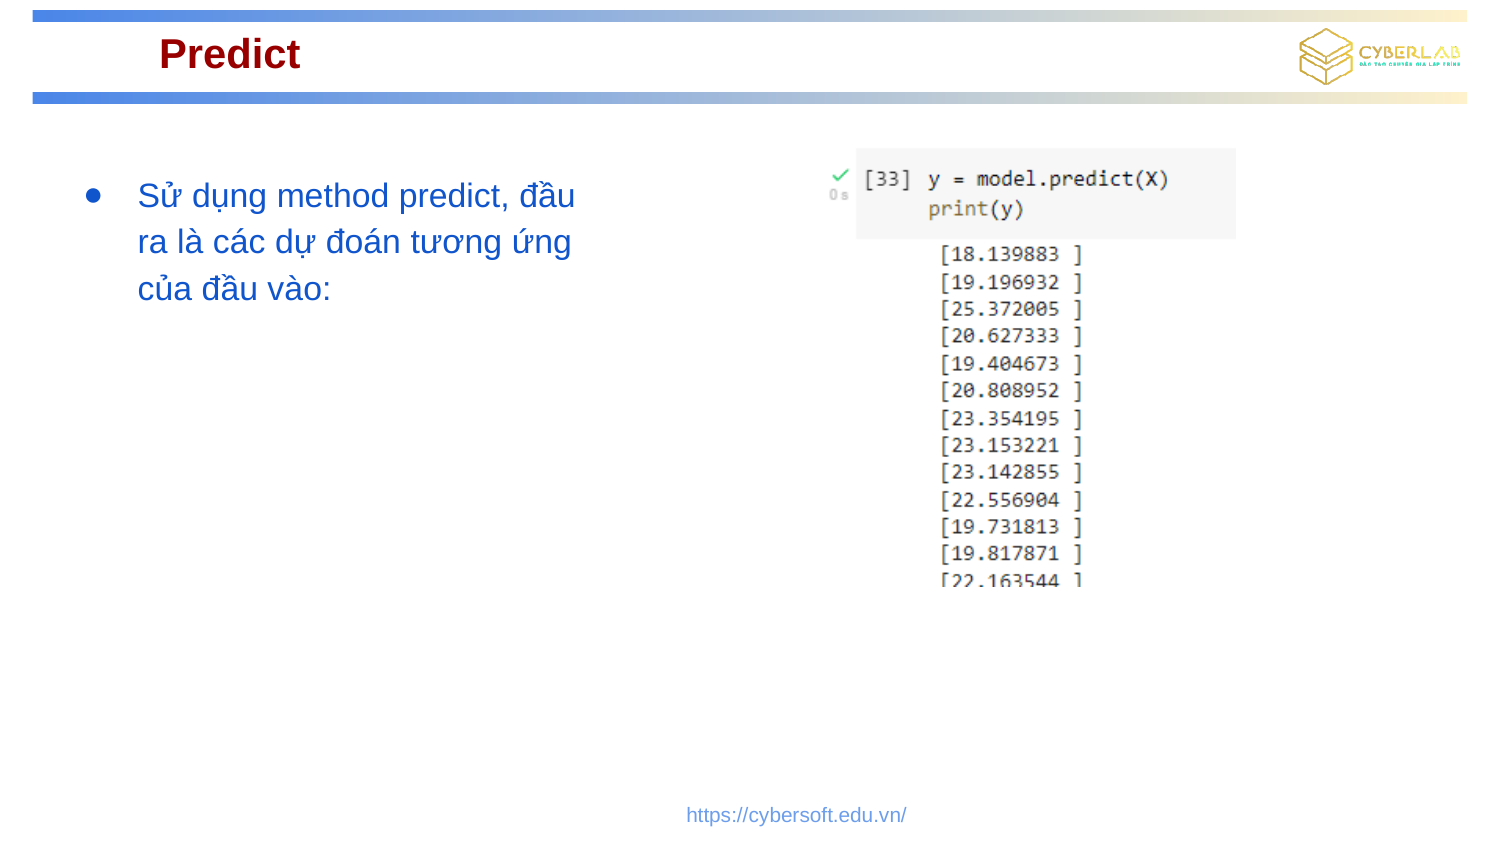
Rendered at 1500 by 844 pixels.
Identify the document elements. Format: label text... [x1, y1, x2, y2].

title Predict [144, 12, 1449, 93]
list Sử dụng method predict, đầu ra là các dự đoán tương ứng của đầu vào: [49, 152, 607, 323]
picture [1449, 28, 1468, 85]
picture [822, 139, 1236, 587]
